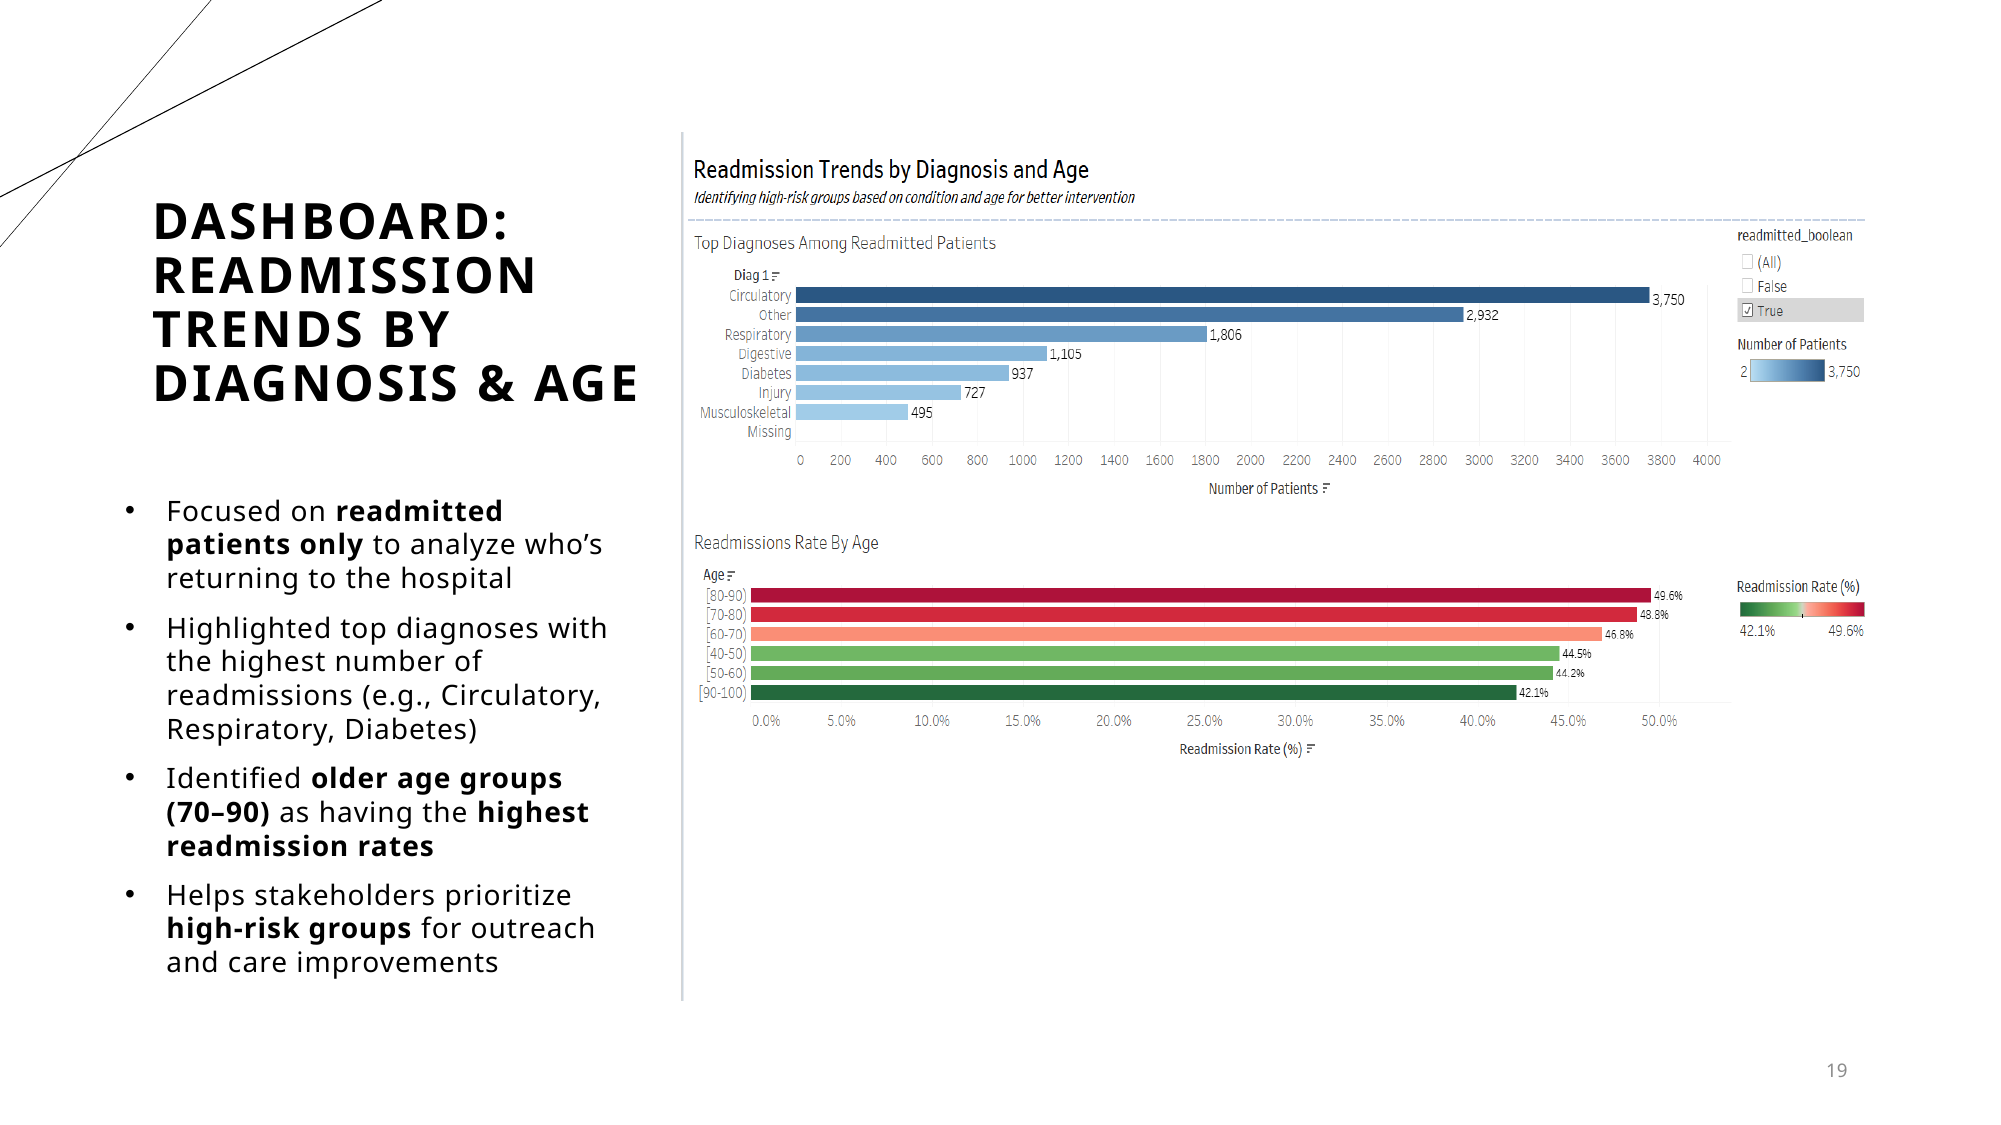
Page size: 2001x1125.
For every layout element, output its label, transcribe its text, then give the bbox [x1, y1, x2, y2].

picture [681, 132, 1871, 1001]
slide_number 19 [1700, 1041, 1863, 1102]
title DASHBOARD: READMISSION TRENDS BY Diagnosis & age [137, 146, 671, 462]
list Focused on readmitted patients only to analyze who’s returning to the hospital Highlighted top diagnoses with the highest number of readmissions (e.g., Circulatory, Respiratory, Diabetes) Identified older age groups (70–90) as having the highest readmission rates Helps stakeholders prioritize high-risk groups for outreach and care improvements [110, 443, 643, 993]
